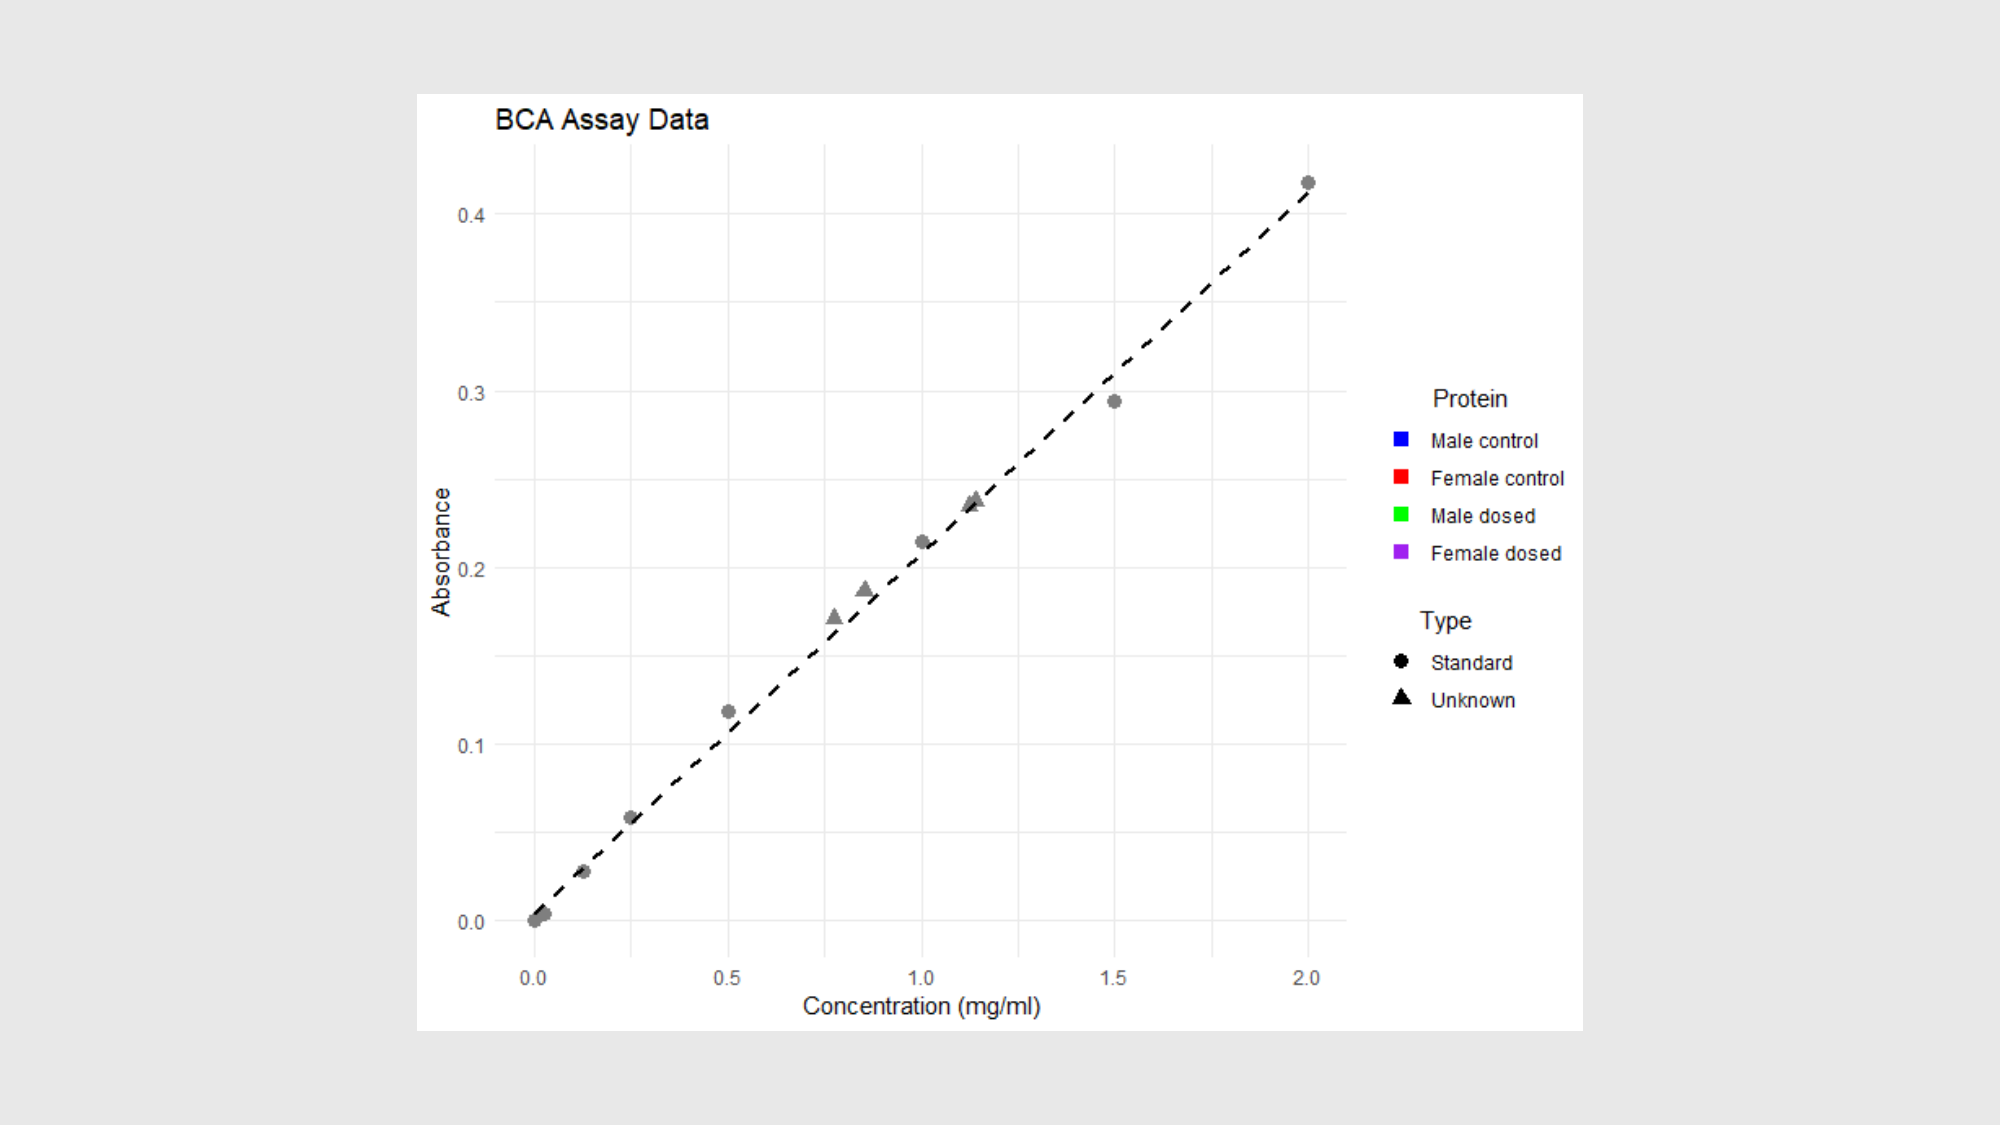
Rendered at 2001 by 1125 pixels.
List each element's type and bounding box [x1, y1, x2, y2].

picture [416, 93, 1584, 1031]
